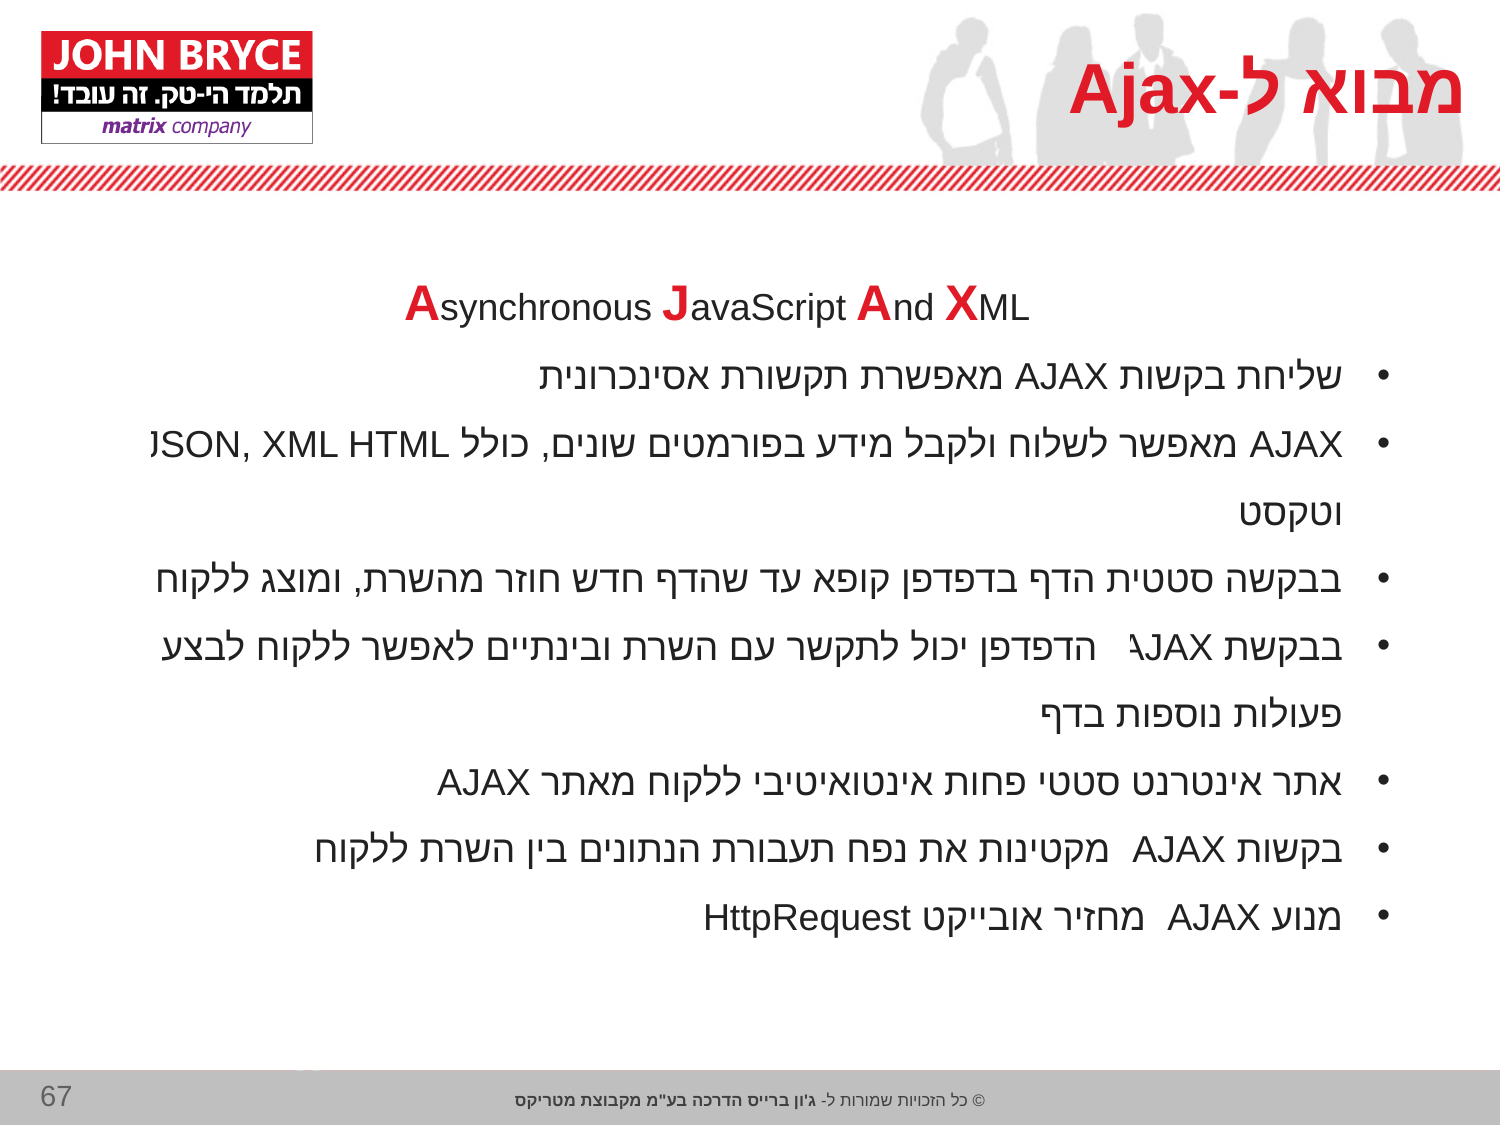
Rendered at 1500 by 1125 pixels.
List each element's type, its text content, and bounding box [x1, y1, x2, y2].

title מבוא ל-Ajax [364, 21, 1483, 149]
text_box Asynchronous JavaScript And XML שליחת בקשות AJAX מאפשרת תקשורת אסינכרונית AJAX מאפשר לשלוח ולקבל מידע בפורמטים שונים, כולל JSON, XML HTML וטקסט בבקשה סטטית הדף בדפדפן קופא עד שהדף חדש חוזר מהשרת, ומוצג ללקוח בבקשת AJAX הדפדפן יכול לתקשר עם השרת ובינתיים לאפשר ללקוח לבצע פעולות נוספות בדף אתר אינטרנט סטטי פחות אינטואיטיבי ללקוח מאתר AJAX בקשות AJAX מקטינות את נפח תעבורת הנתונים בין השרת ללקוח מנוע AJAX מחזיר אובייקט HttpRequest [24, 224, 1424, 1001]
picture [0, 0, 1500, 1070]
